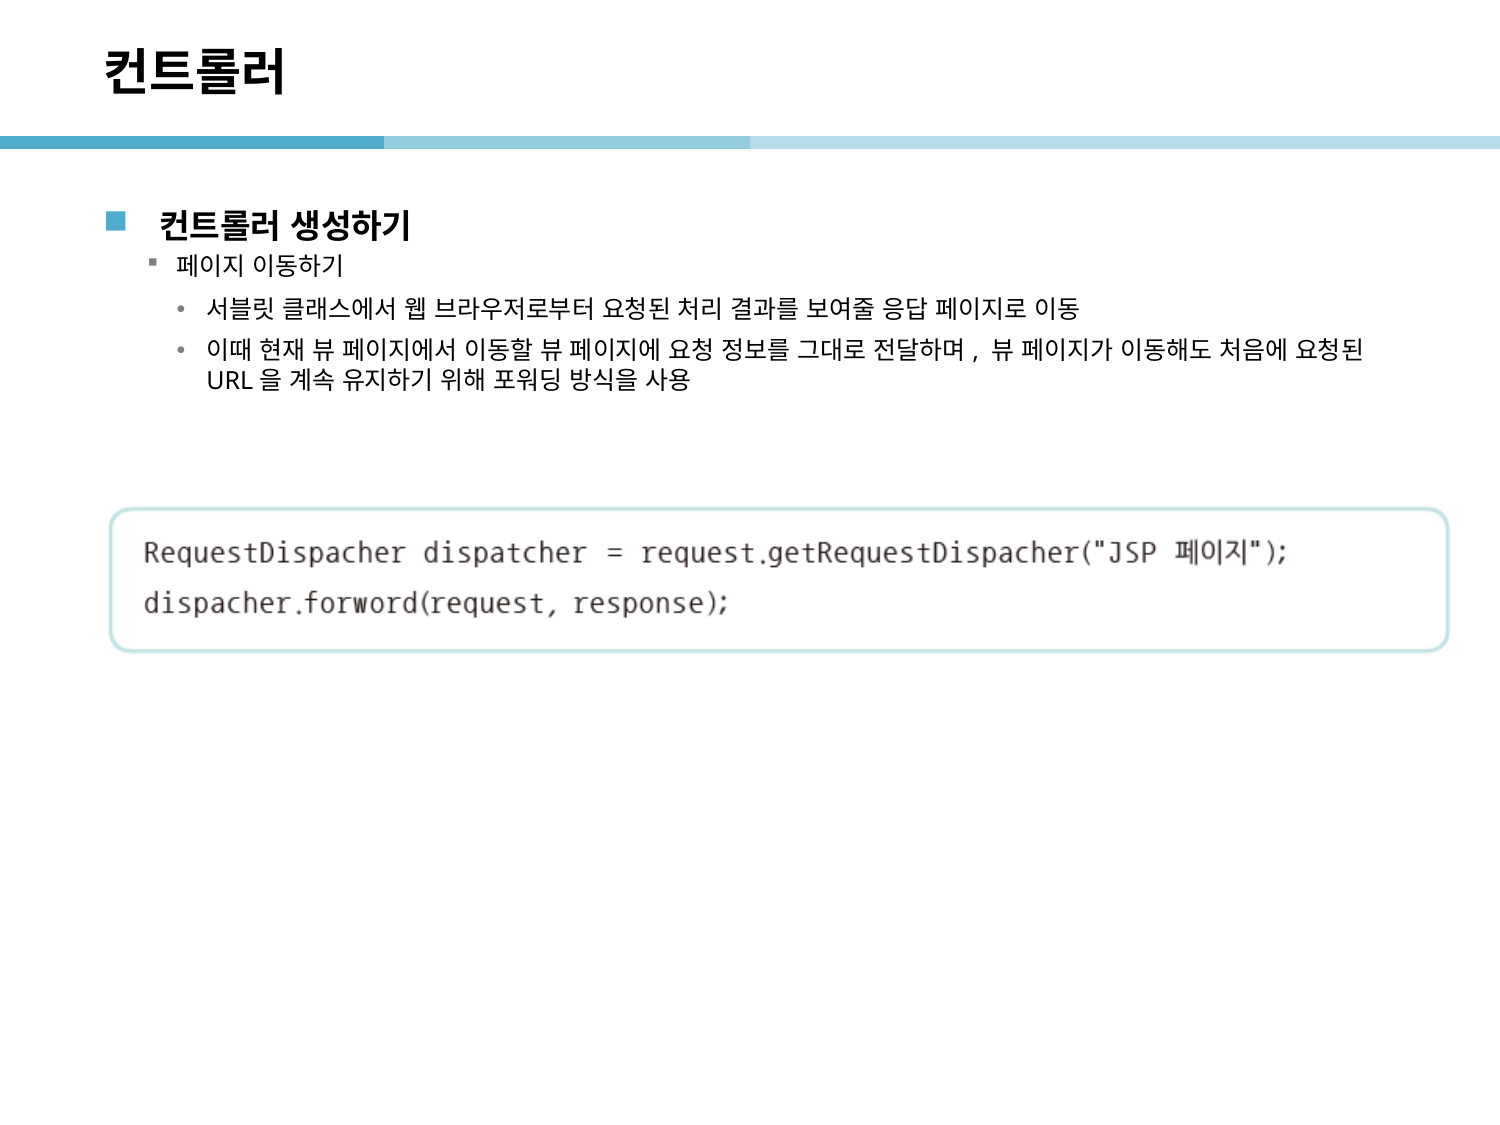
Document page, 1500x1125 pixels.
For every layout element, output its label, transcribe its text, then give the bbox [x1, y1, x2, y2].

list 컨트롤러 생성하기 페이지 이동하기 서블릿 클래스에서 웹 브라우저로부터 요청된 처리 결과를 보여줄 응답 페이지로 이동 이때 현재 뷰 페이지에서 이동할 뷰 페이지에 요청 정보를 그대로 전달하며, 뷰 페이지가 이동해도 처음에 요청된 URL을 계속 유지하기 위해 포워딩 방식을 사용 [88, 178, 1412, 1076]
title 컨트롤러 [88, 33, 1329, 124]
picture [100, 503, 1454, 662]
